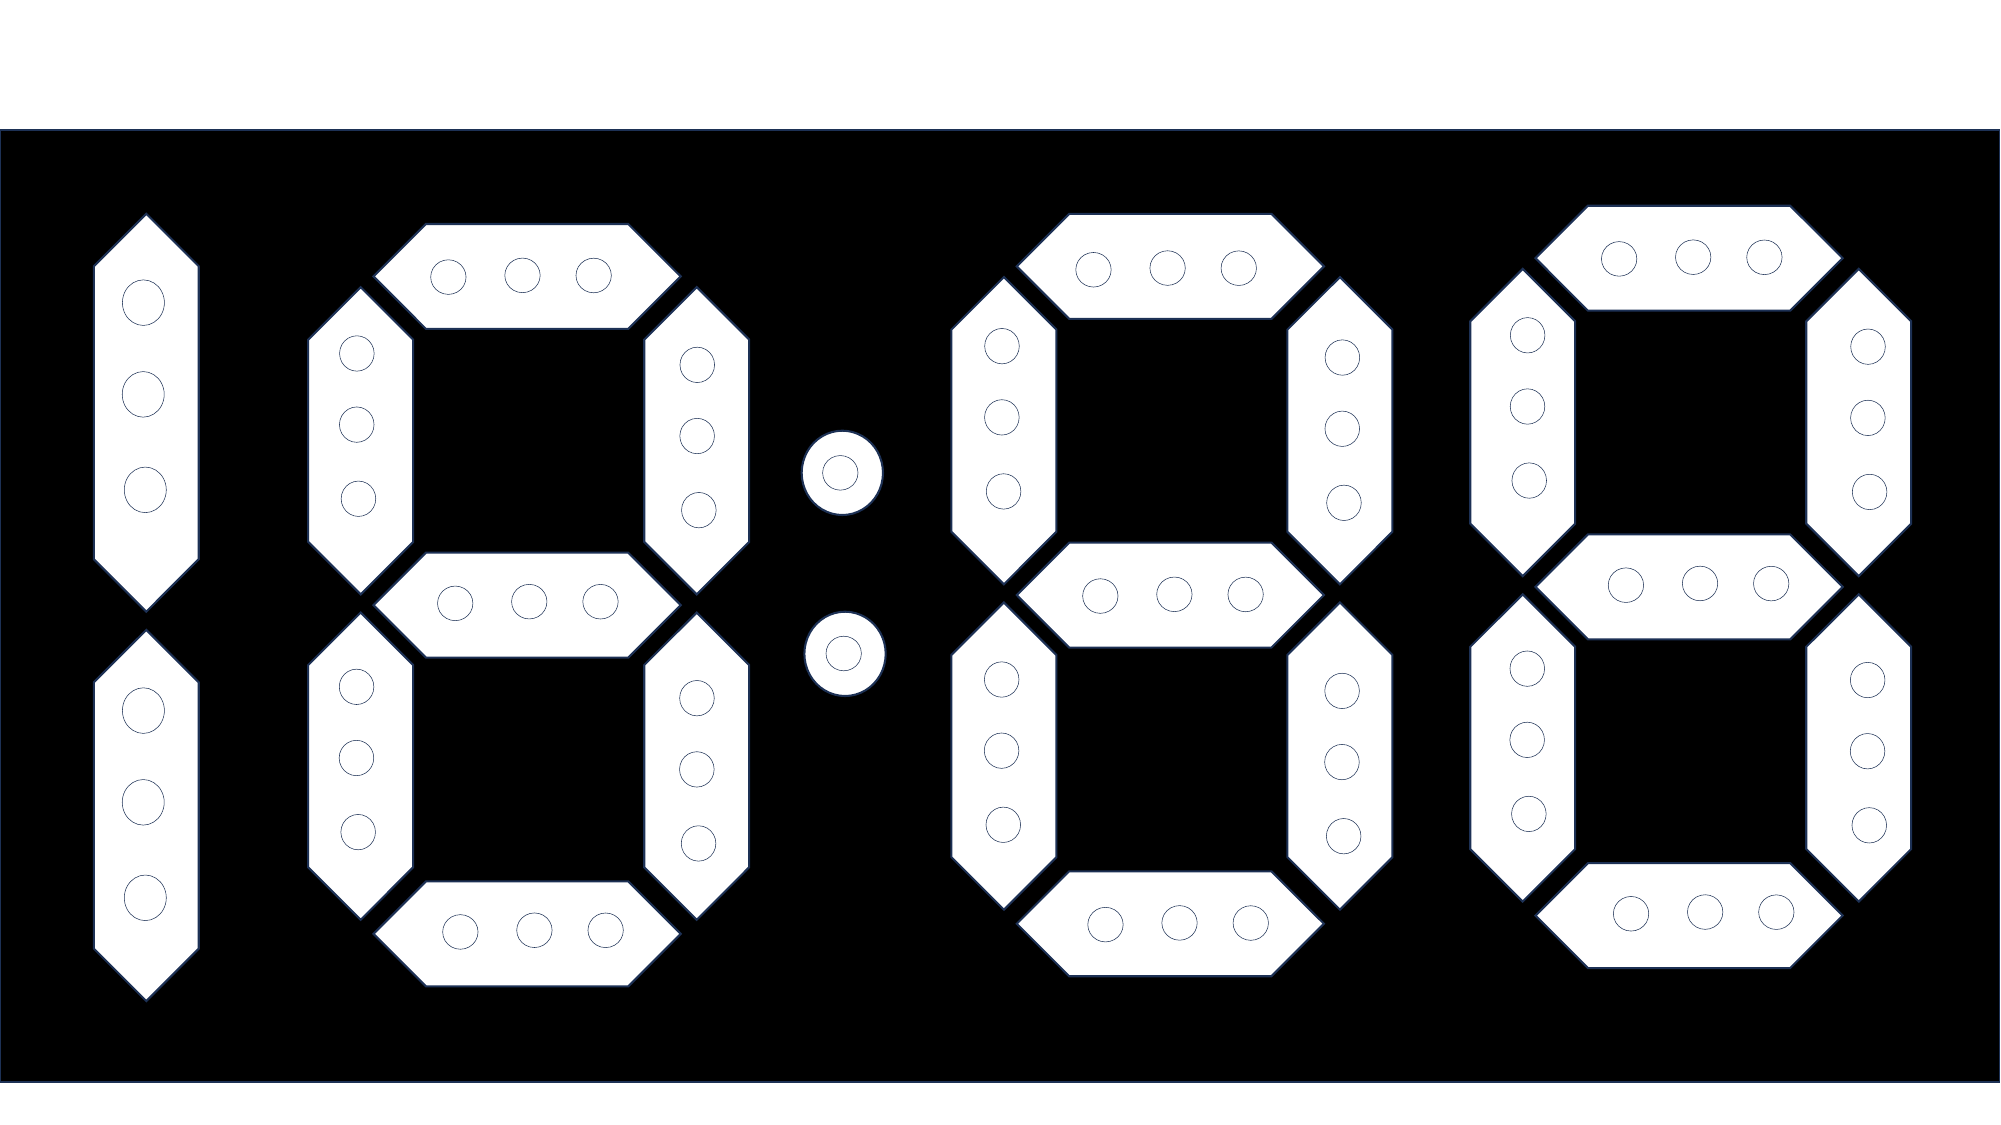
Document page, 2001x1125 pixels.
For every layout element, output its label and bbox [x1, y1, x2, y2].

text_box [1438, 389, 1619, 427]
text_box [1778, 401, 1960, 438]
text_box [643, 611, 751, 752]
text_box [643, 789, 751, 922]
text_box [950, 771, 1058, 912]
text_box [1534, 204, 1845, 312]
text_box [800, 429, 885, 517]
text_box [1601, 239, 1783, 277]
text_box [643, 456, 751, 596]
text_box [92, 628, 200, 782]
text_box [437, 584, 619, 621]
text_box [821, 454, 860, 492]
text_box [950, 437, 1058, 586]
text_box [372, 880, 683, 988]
text_box [307, 285, 415, 407]
text_box [1469, 267, 1577, 389]
text_box [607, 752, 789, 789]
text_box [607, 419, 789, 456]
text_box [1778, 734, 1959, 771]
text_box [1252, 411, 1434, 449]
text_box [267, 407, 448, 445]
text_box [912, 733, 1093, 771]
text_box [1805, 267, 1913, 401]
text_box [1613, 894, 1795, 932]
text_box [1469, 592, 1577, 723]
text_box [950, 275, 1058, 400]
text_box [1286, 449, 1394, 586]
text_box [442, 912, 624, 950]
text_box [1469, 427, 1577, 578]
text_box [1082, 577, 1264, 614]
text_box [1534, 533, 1845, 641]
text_box [912, 400, 1094, 437]
text_box [1015, 870, 1326, 978]
text_box [92, 827, 200, 1003]
text_box [643, 285, 751, 419]
text_box [1286, 782, 1394, 912]
text_box [372, 222, 683, 330]
text_box [1608, 566, 1789, 603]
text_box [92, 212, 200, 374]
text_box [307, 778, 415, 922]
text_box [1437, 723, 1619, 760]
text_box [0, 129, 2000, 1083]
text_box [1075, 250, 1257, 288]
text_box [92, 419, 200, 614]
text_box [372, 551, 683, 659]
text_box [1252, 745, 1434, 782]
text_box [1469, 760, 1577, 903]
text_box [1805, 592, 1913, 734]
text_box [824, 635, 863, 672]
text_box [803, 610, 887, 698]
text_box [1534, 862, 1845, 970]
text_box [27, 782, 261, 827]
text_box [307, 445, 415, 596]
text_box [27, 374, 261, 419]
text_box [1015, 541, 1326, 649]
text_box [1805, 438, 1913, 578]
text_box [1286, 275, 1394, 411]
text_box [1015, 212, 1326, 320]
text_box [307, 611, 415, 741]
text_box [1805, 771, 1913, 903]
text_box [1087, 905, 1269, 942]
text_box [267, 741, 448, 778]
text_box [430, 258, 612, 295]
text_box [950, 601, 1058, 733]
text_box [1286, 601, 1394, 745]
